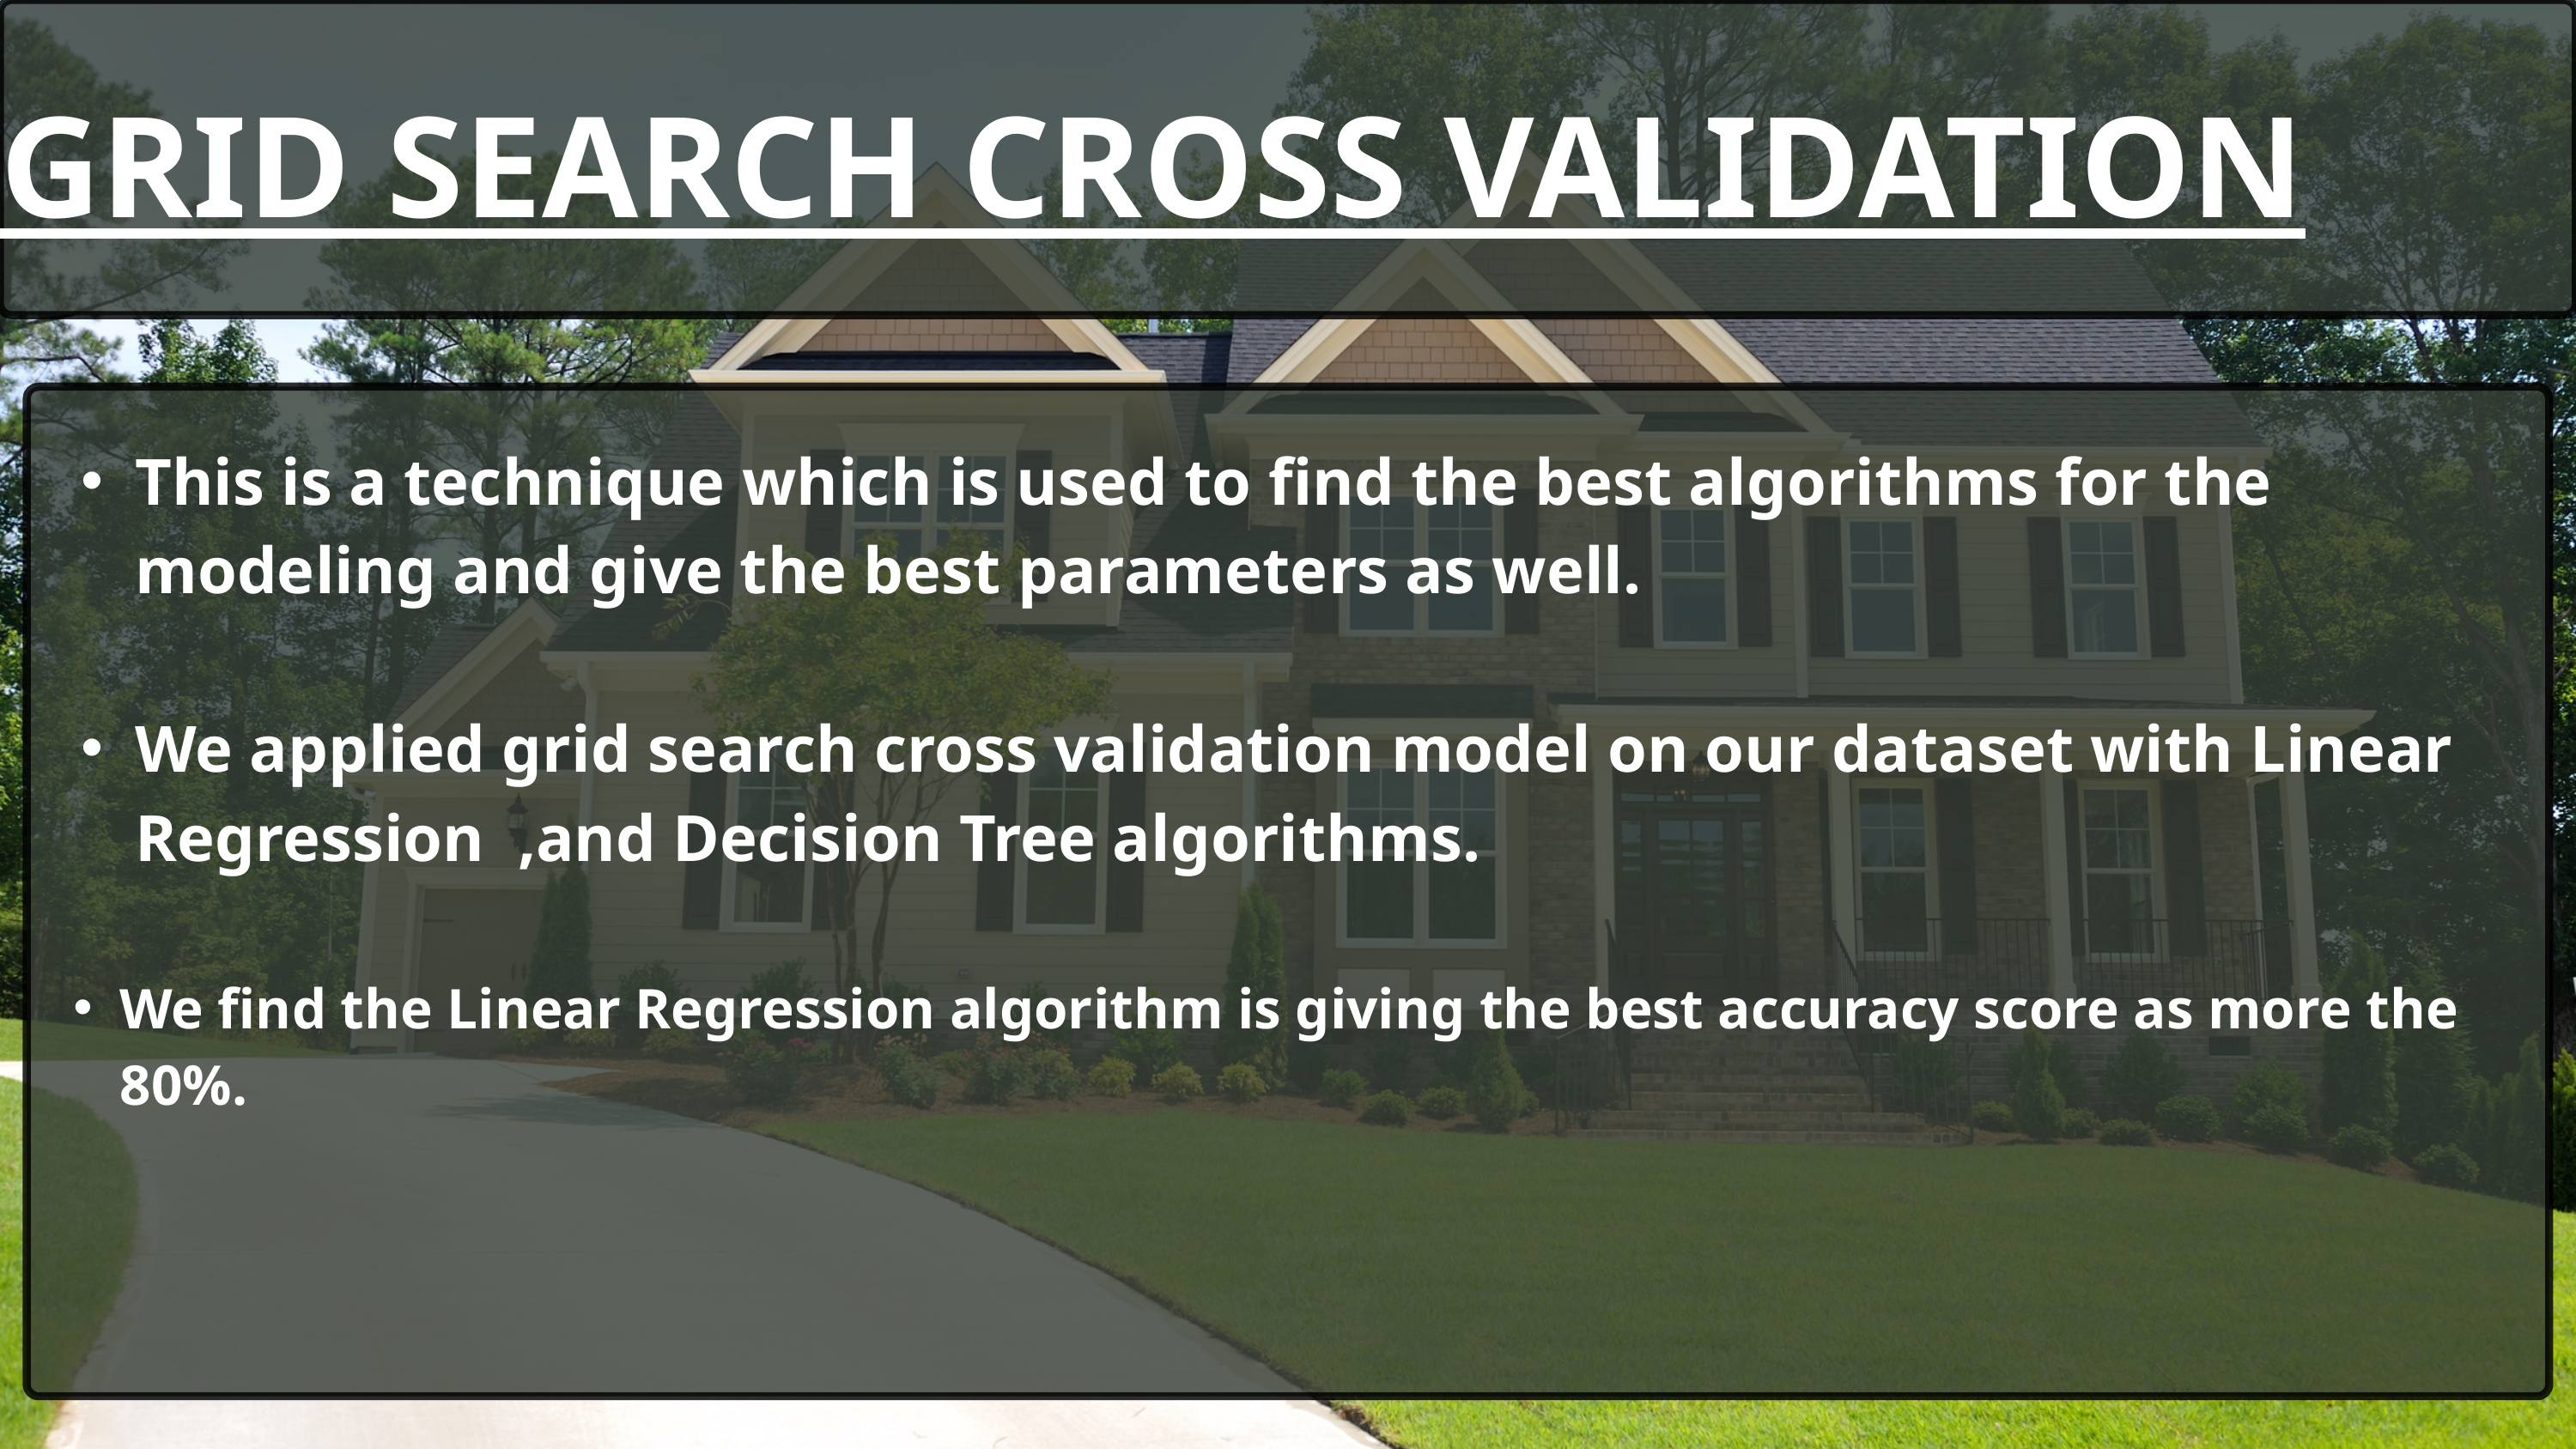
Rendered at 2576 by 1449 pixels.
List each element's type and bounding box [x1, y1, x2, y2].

text_box [0, 0, 2576, 316]
text_box [0, 325, 2576, 1449]
text_box [26, 386, 2549, 1397]
